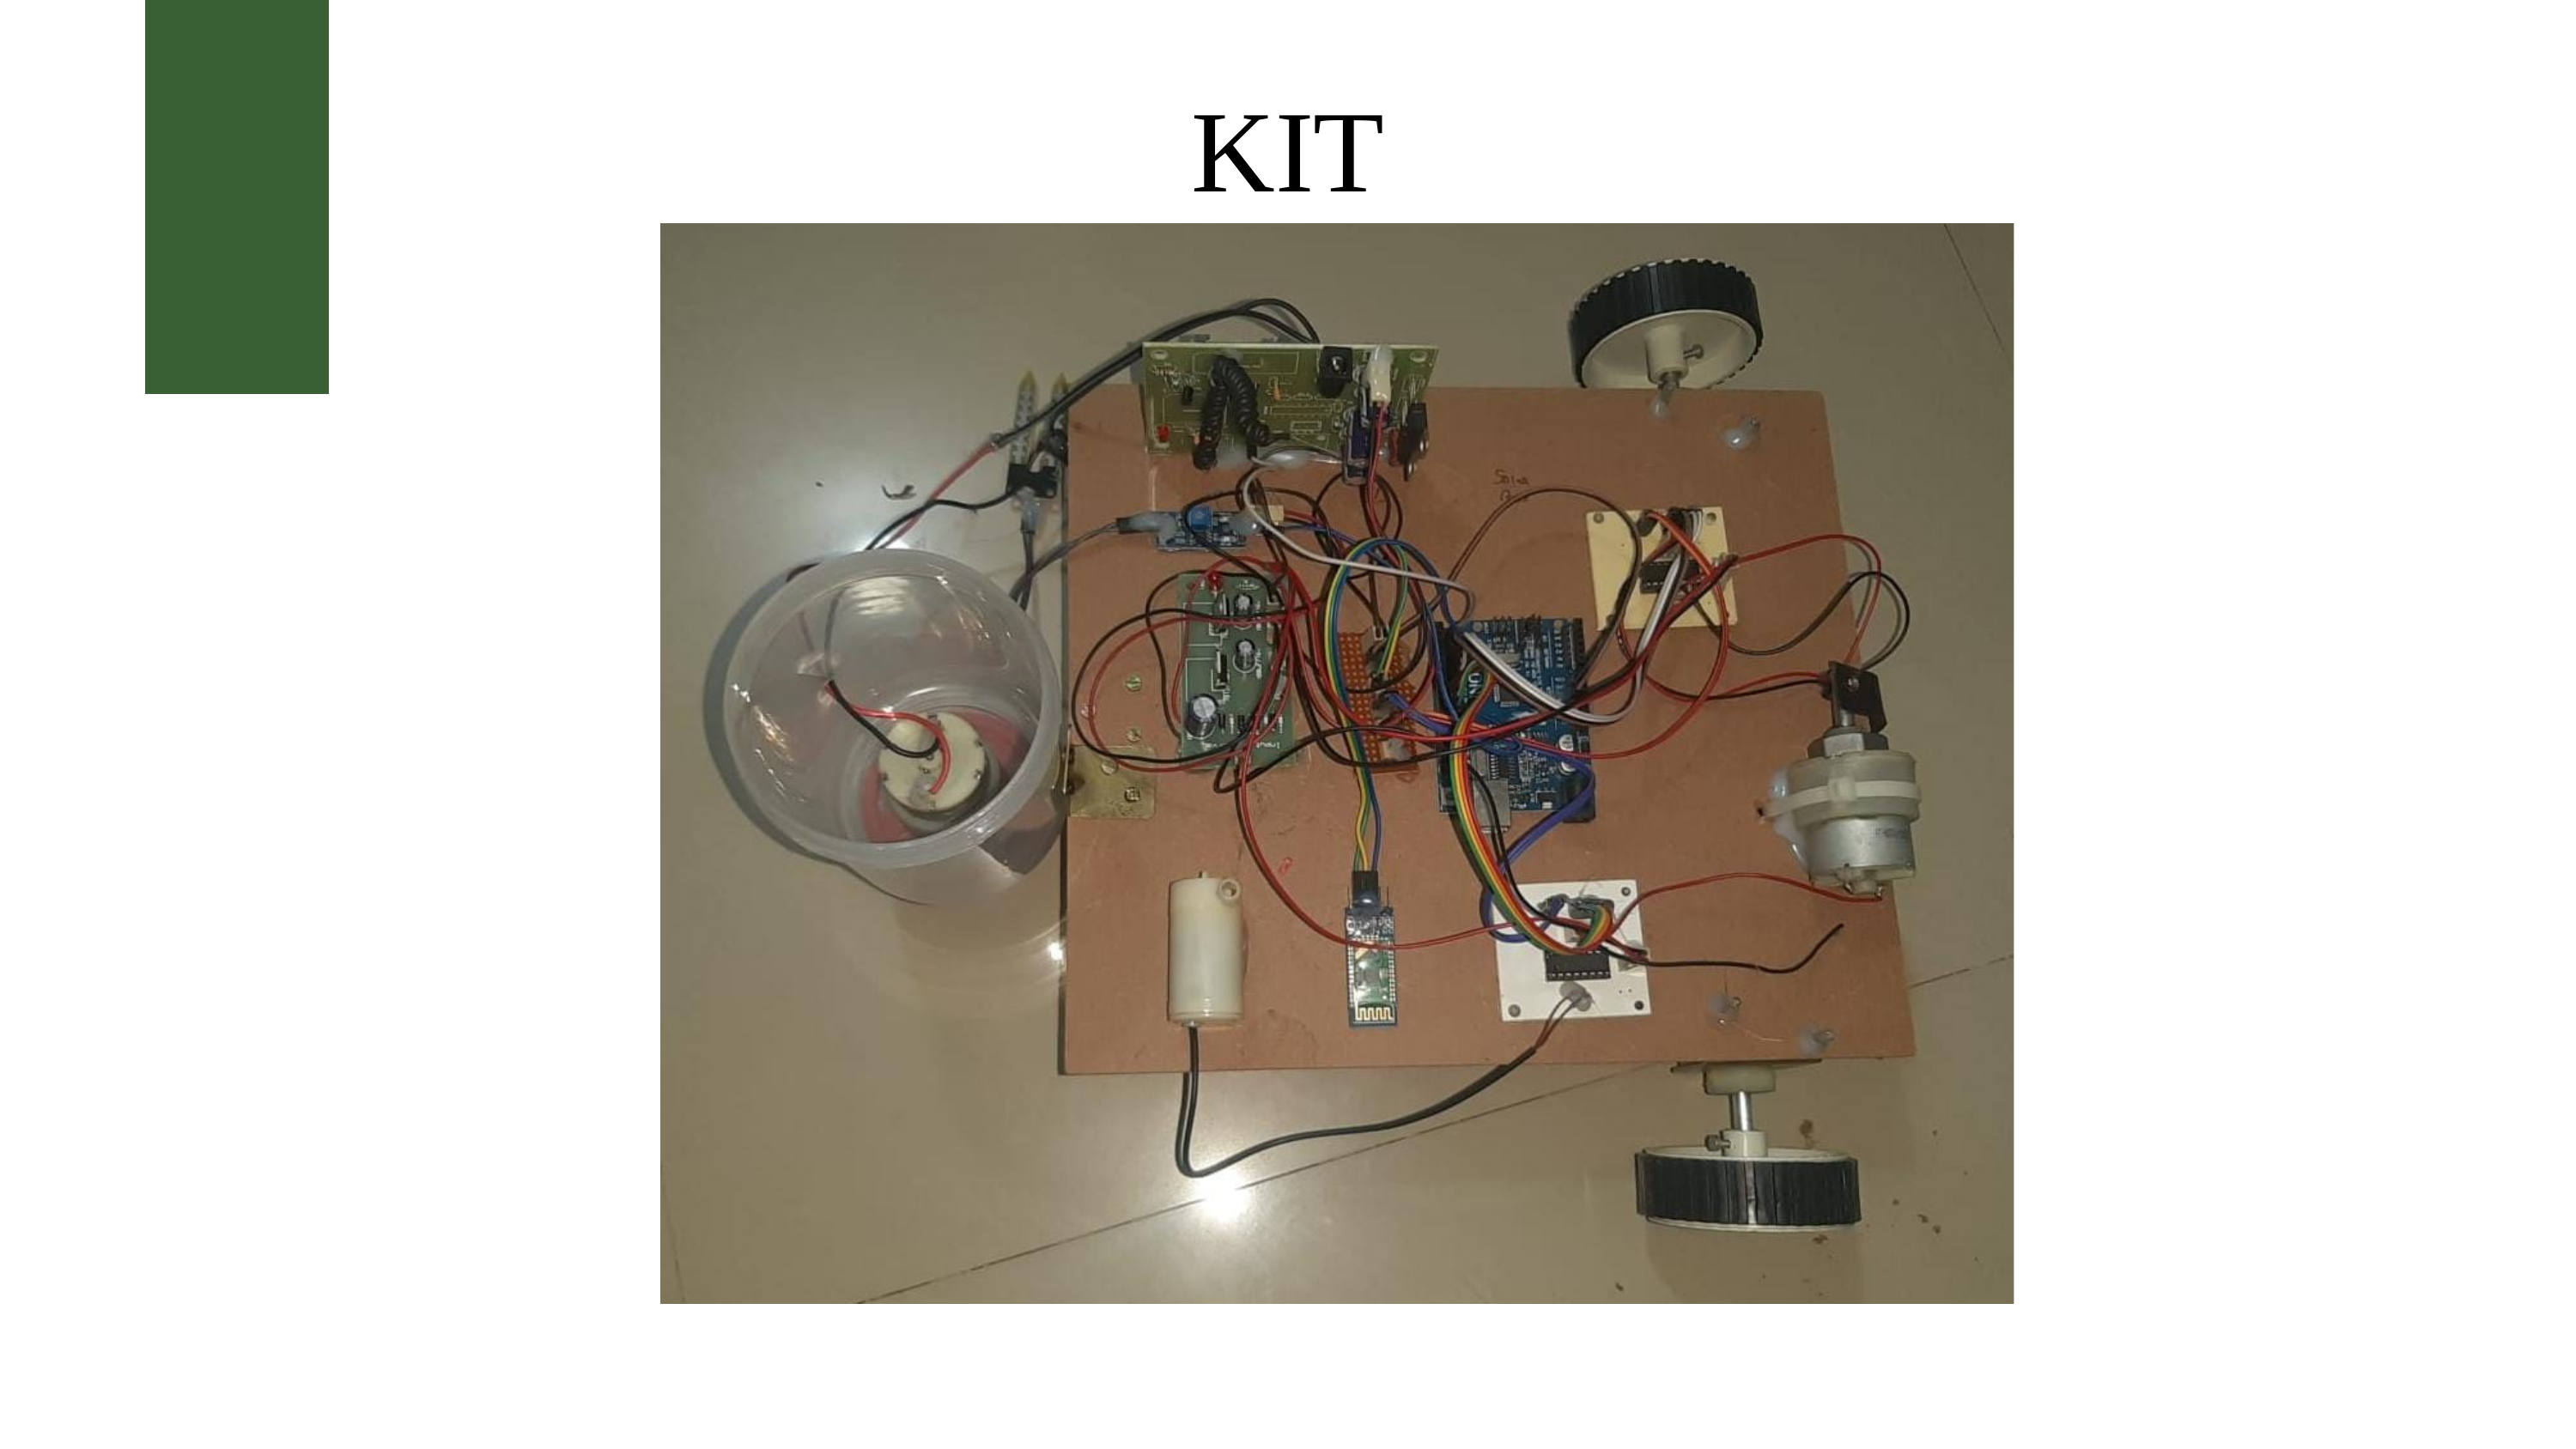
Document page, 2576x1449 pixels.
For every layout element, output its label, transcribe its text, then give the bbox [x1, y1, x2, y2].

text_box [659, 223, 2014, 1304]
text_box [144, 0, 329, 394]
text_box KIT [764, 77, 1812, 215]
